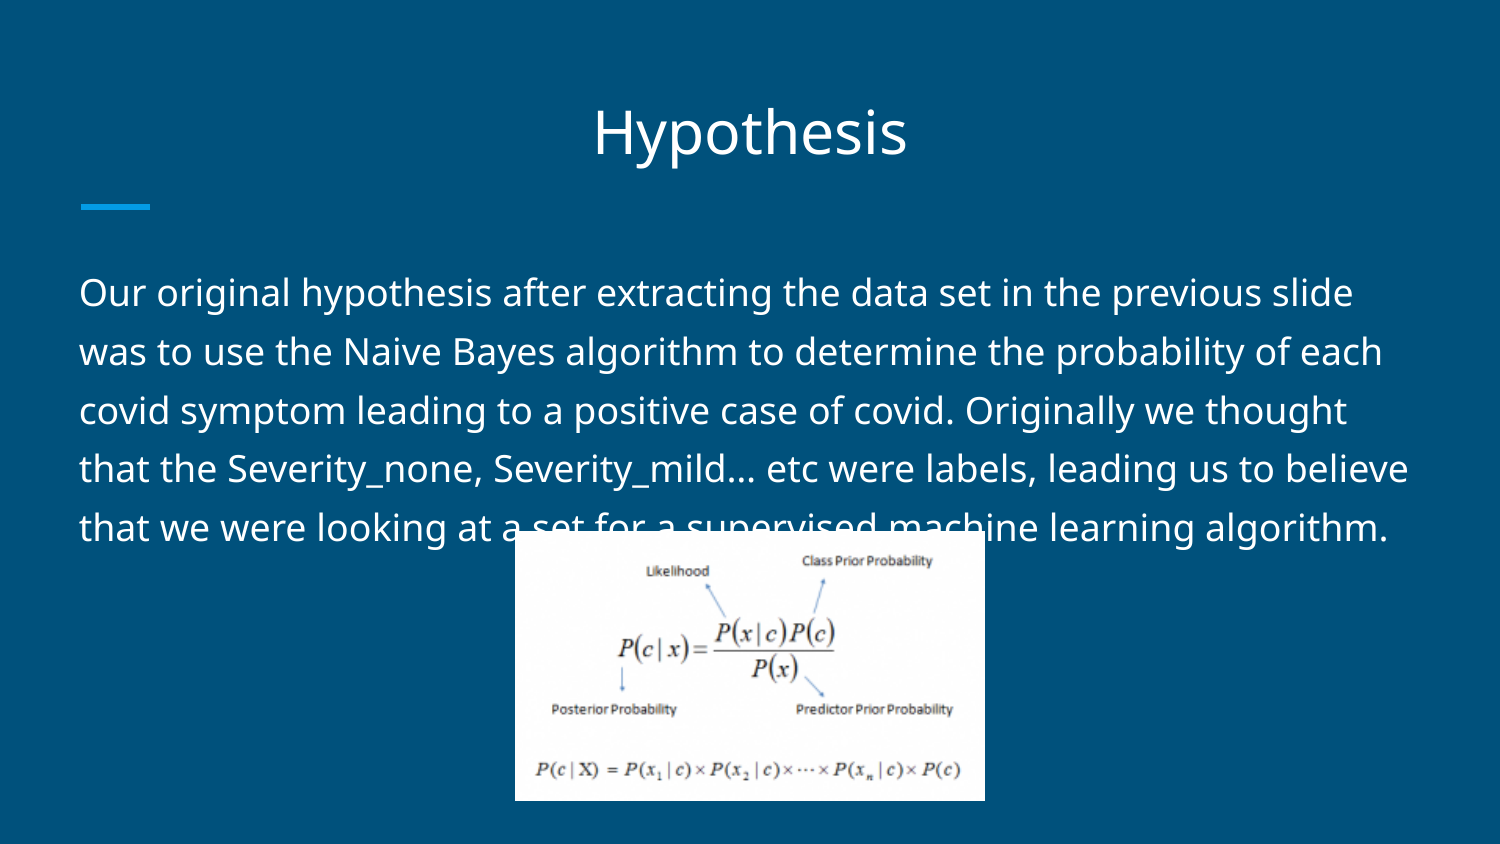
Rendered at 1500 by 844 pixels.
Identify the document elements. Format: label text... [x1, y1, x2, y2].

list Our original hypothesis after extracting the data set in the previous slide was to use the Naive Bayes algorithm to determine the probability of each covid symptom leading to a positive case of covid. Originally we thought that the Severity_none, Severity_mild… etc were labels, leading us to believe that we were looking at a set for a supervised machine learning algorithm. [63, 244, 1437, 750]
title Hypothesis [63, 75, 1437, 188]
picture [515, 531, 984, 800]
